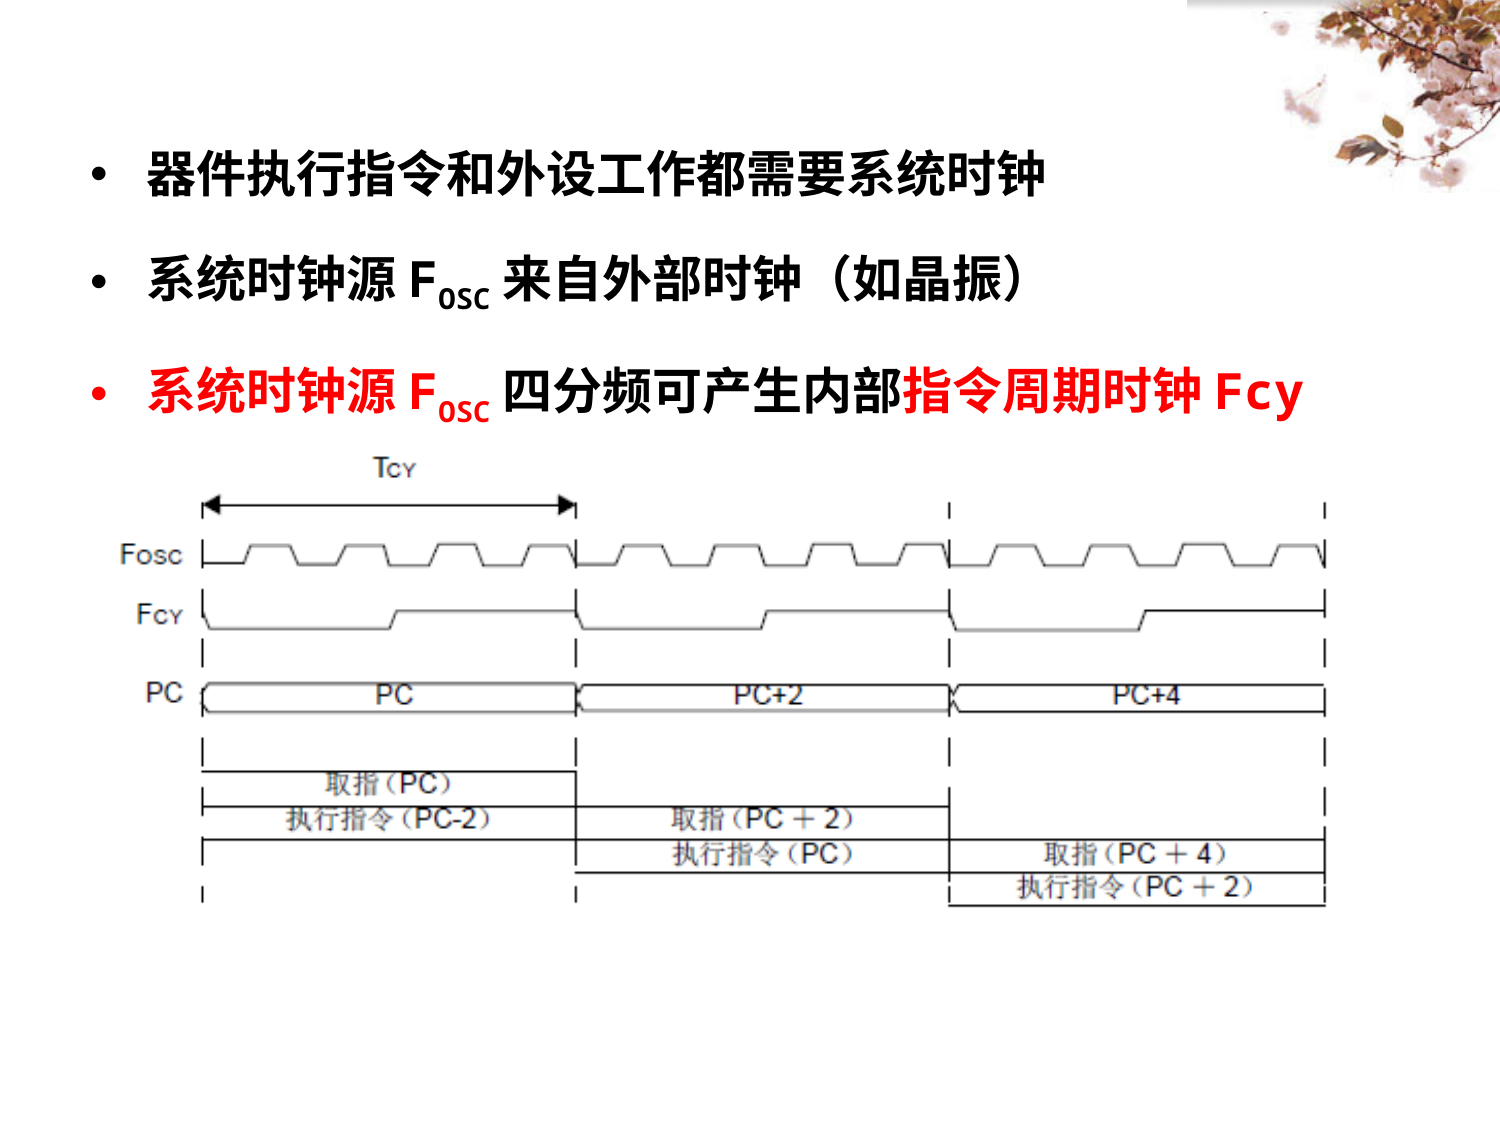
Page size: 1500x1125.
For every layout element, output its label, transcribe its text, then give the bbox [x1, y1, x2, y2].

list 器件执行指令和外设工作都需要系统时钟 系统时钟源FOSC来自外部时钟（如晶振） 系统时钟源FOSC四分频可产生内部指令周期时钟Fcy [74, 105, 1426, 1006]
picture [1187, 0, 1500, 193]
picture [105, 445, 1349, 930]
